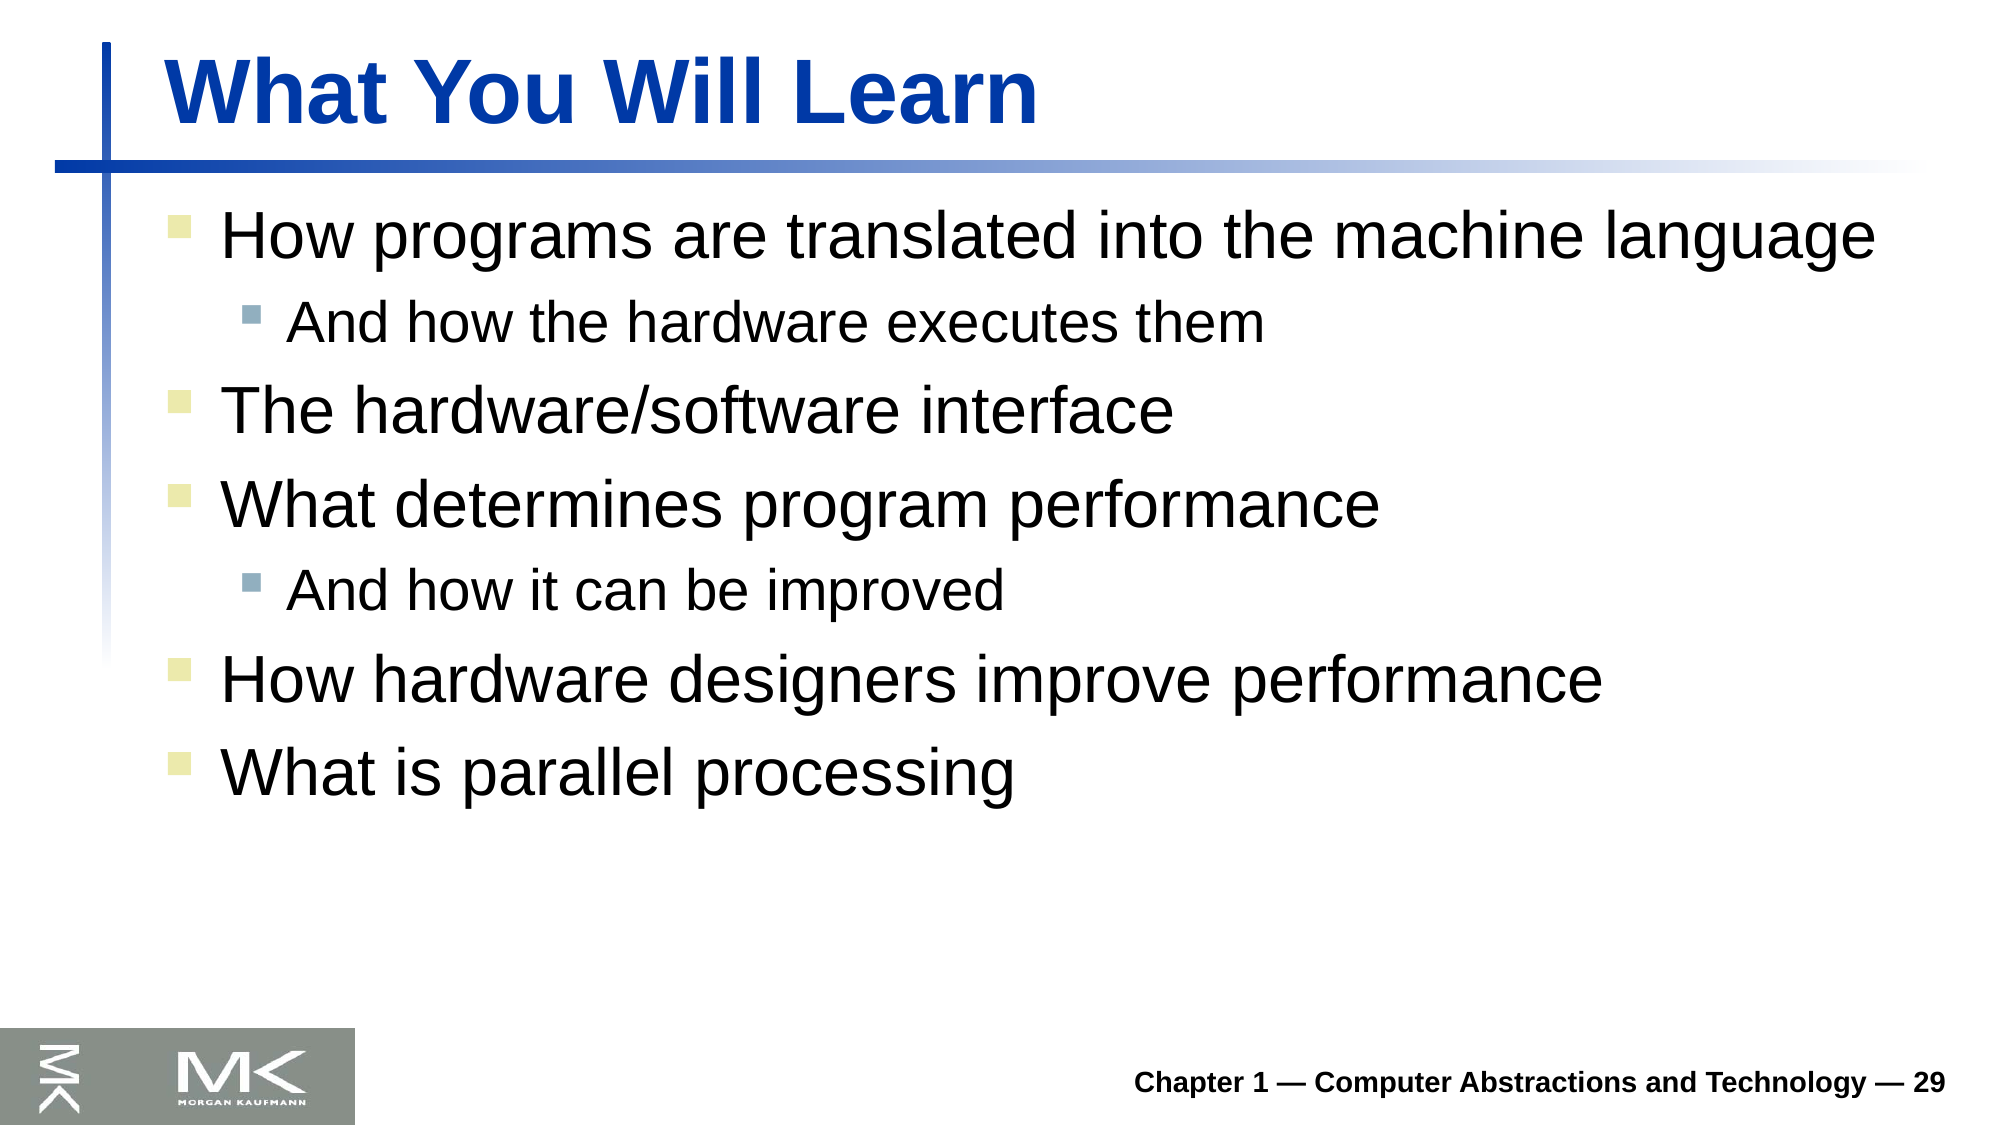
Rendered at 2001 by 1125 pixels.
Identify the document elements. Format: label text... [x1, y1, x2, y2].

title What You Will Learn [149, 23, 1957, 149]
footer Chapter 1 — Computer Abstractions and Technology — 29 [369, 1046, 1962, 1106]
list How programs are translated into the machine language And how the hardware executes them The hardware/software interface What determines program performance And how it can be improved How hardware designers improve performance What is parallel processing [149, 184, 1959, 1024]
picture [0, 1028, 355, 1125]
